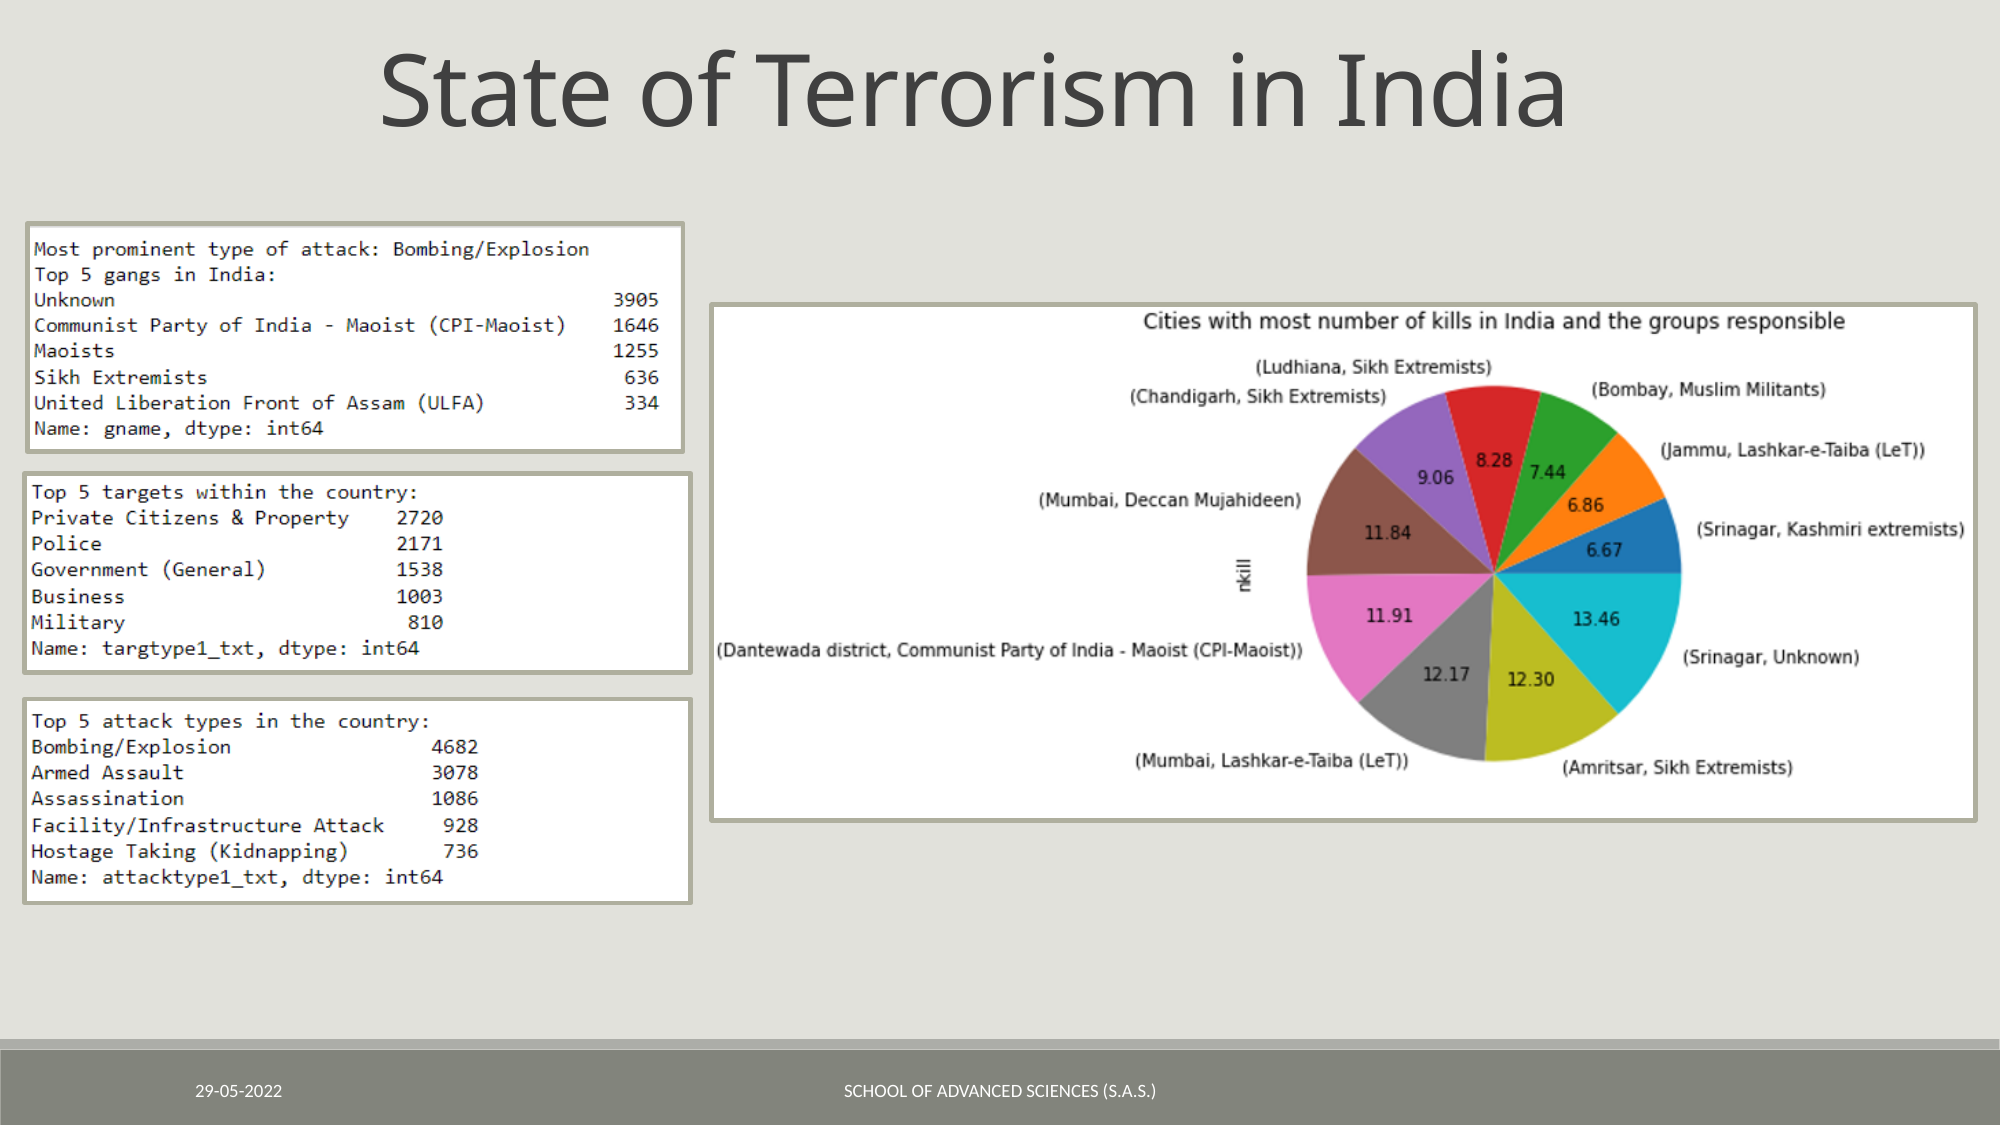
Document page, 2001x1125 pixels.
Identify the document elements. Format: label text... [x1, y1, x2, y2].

picture [29, 225, 681, 450]
text_box State of Terrorism in India [288, 19, 1661, 155]
picture [26, 700, 689, 901]
picture [713, 306, 1974, 819]
picture [26, 475, 689, 671]
text_box School of Advanced Sciences (S.A.S.) [612, 1070, 1389, 1109]
text_box 29-05-2022 [187, 1070, 578, 1109]
